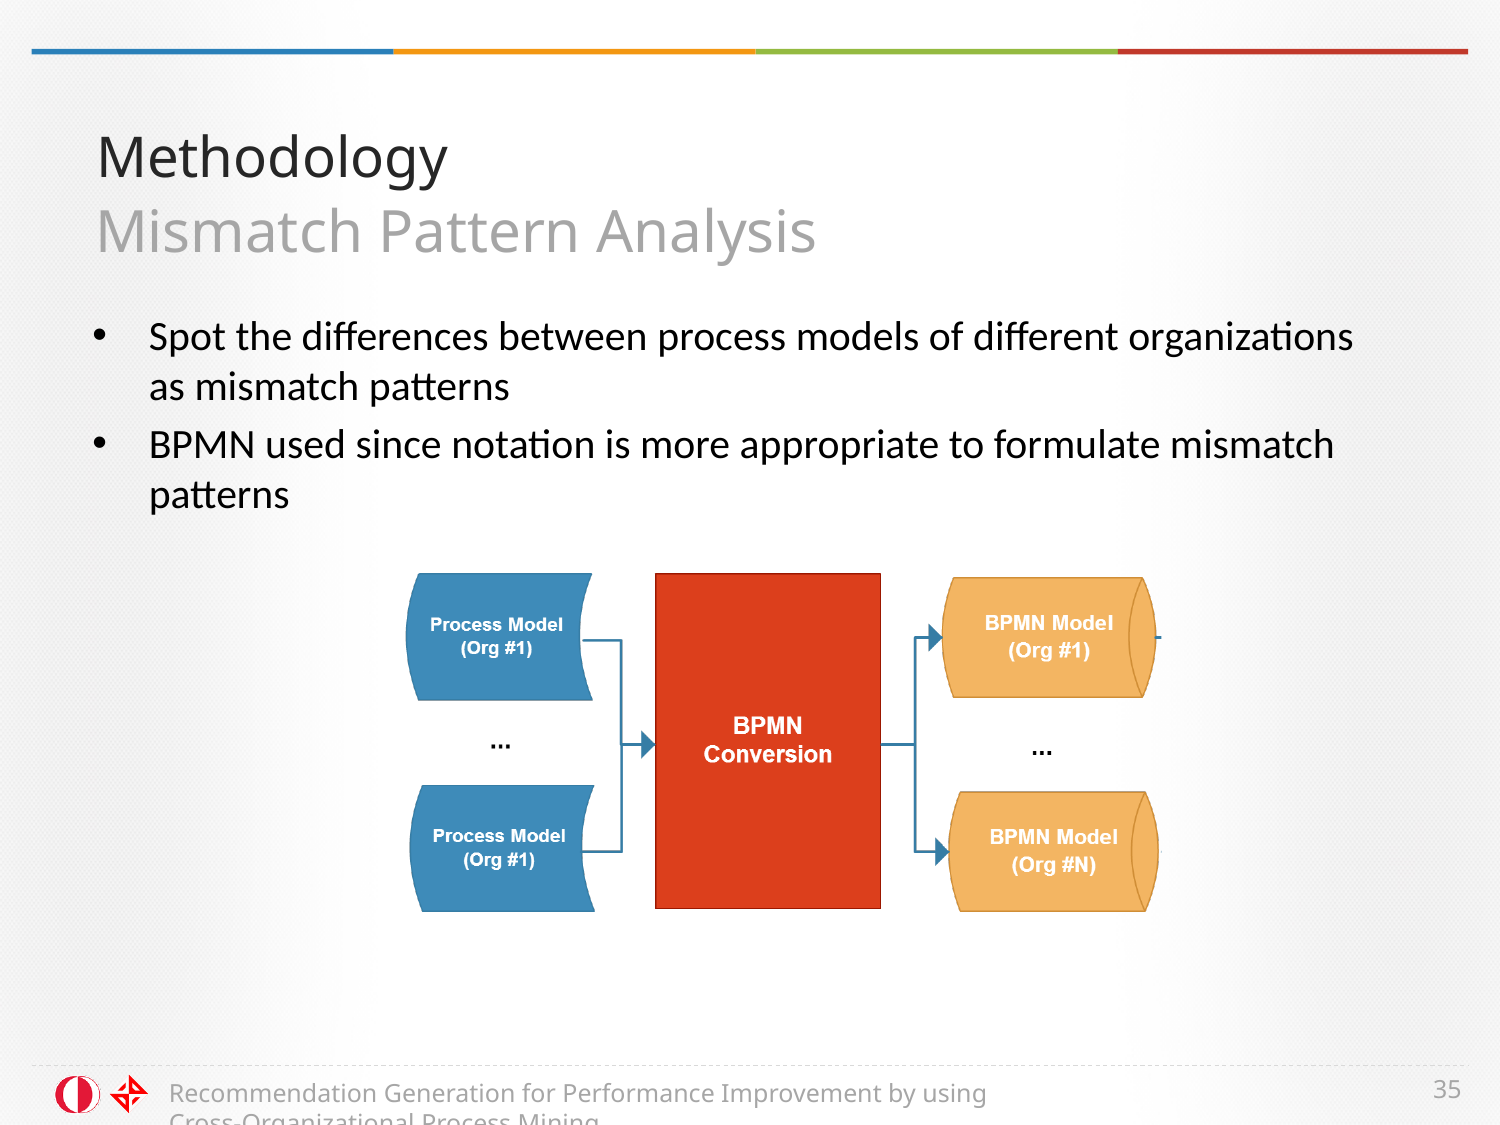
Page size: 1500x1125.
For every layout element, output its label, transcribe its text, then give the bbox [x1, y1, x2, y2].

picture [257, 1116, 351, 1125]
picture [431, 1116, 519, 1125]
picture [353, 1116, 410, 1125]
picture [426, 1116, 433, 1123]
text_box Spot the differences between process models of different organizations as mismatch patterns BPMN used since notation is more appropriate to formulate mismatch patterns [81, 303, 1403, 406]
picture [245, 1116, 257, 1125]
picture [0, 0, 1500, 1125]
text_box Methodology [81, 114, 1500, 187]
picture [172, 1116, 244, 1125]
picture [524, 1116, 533, 1125]
picture [412, 1116, 423, 1125]
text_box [31, 1065, 1477, 1116]
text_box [31, 48, 1469, 55]
text_box Mismatch Pattern Analysis [80, 187, 1500, 272]
